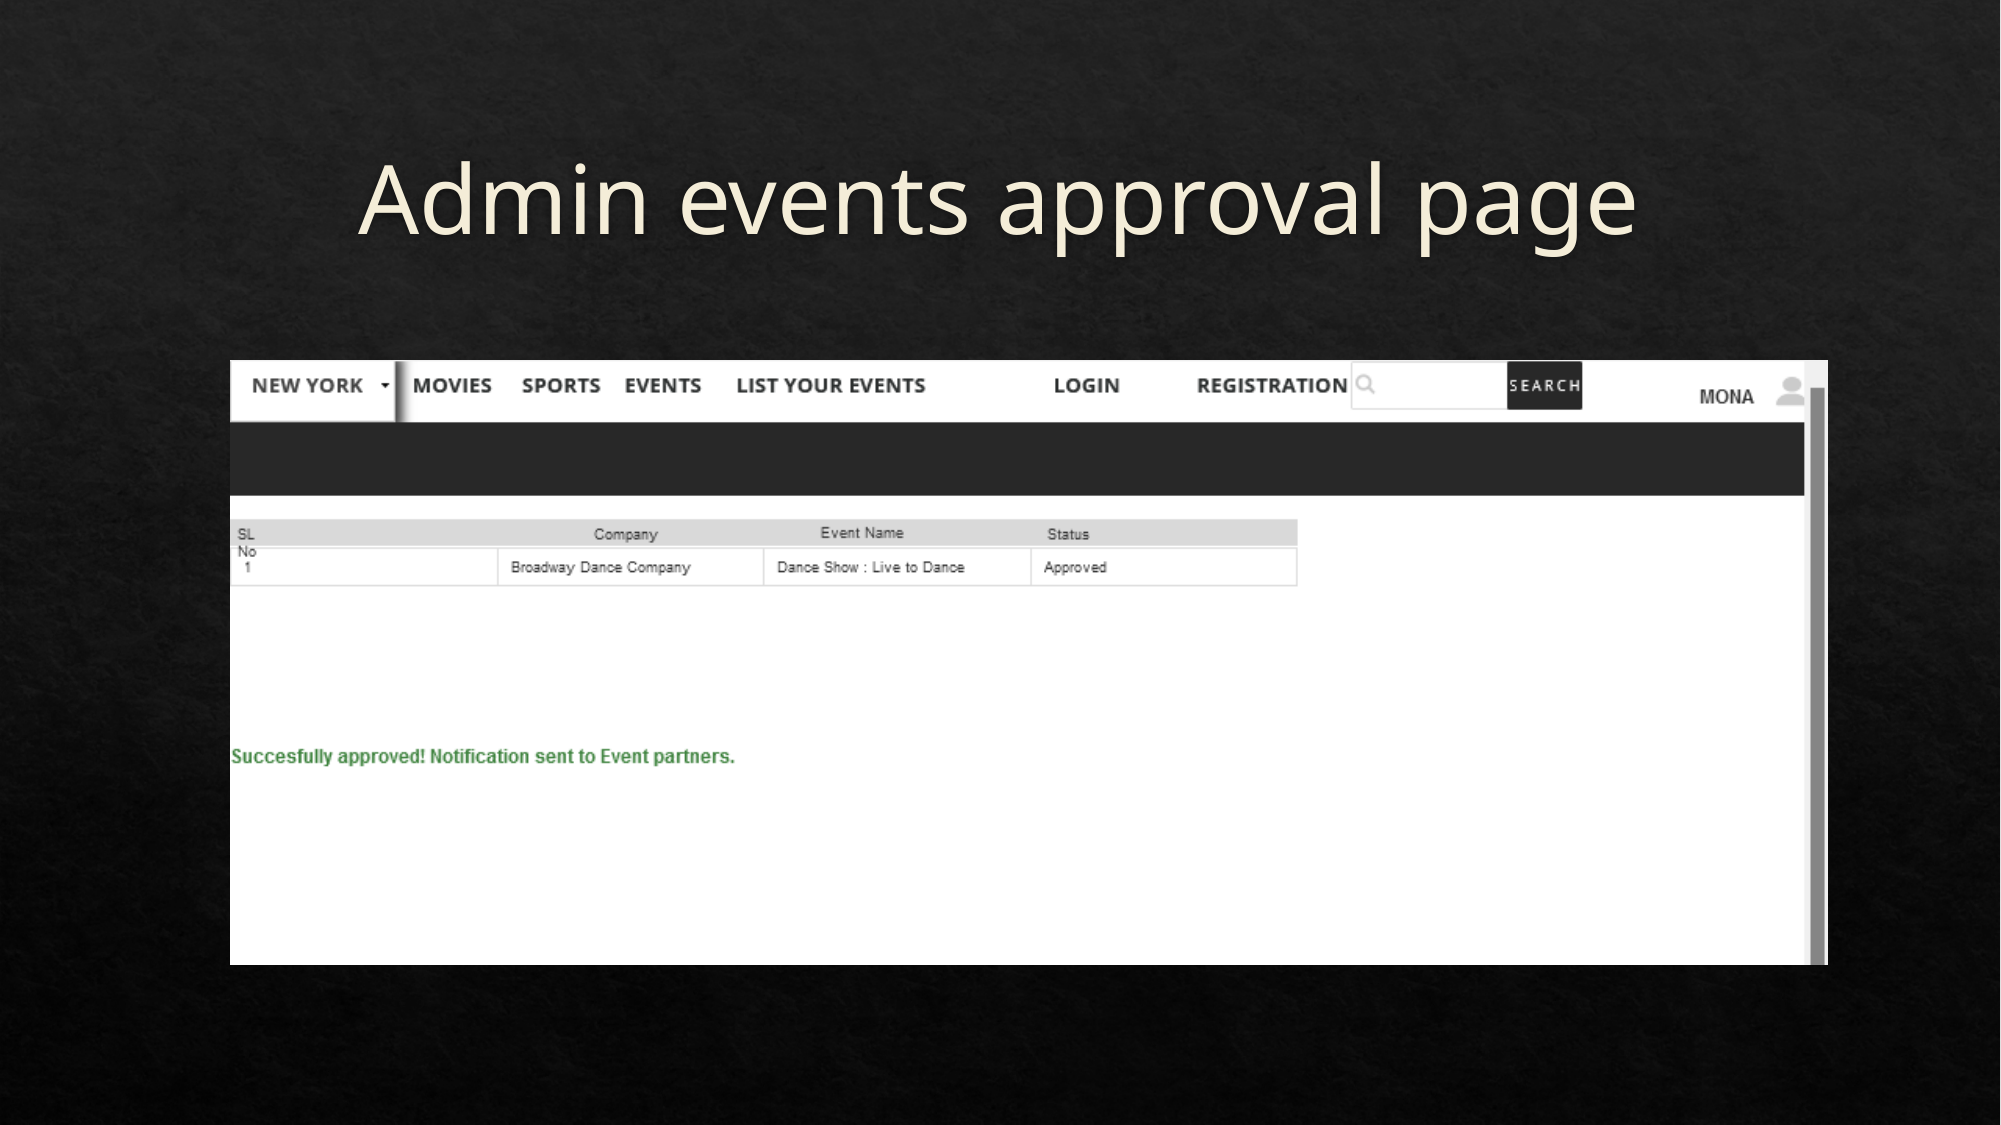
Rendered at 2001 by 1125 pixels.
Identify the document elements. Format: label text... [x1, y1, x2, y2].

title Admin events approval page [149, 99, 1849, 307]
picture [0, 0, 2001, 1125]
